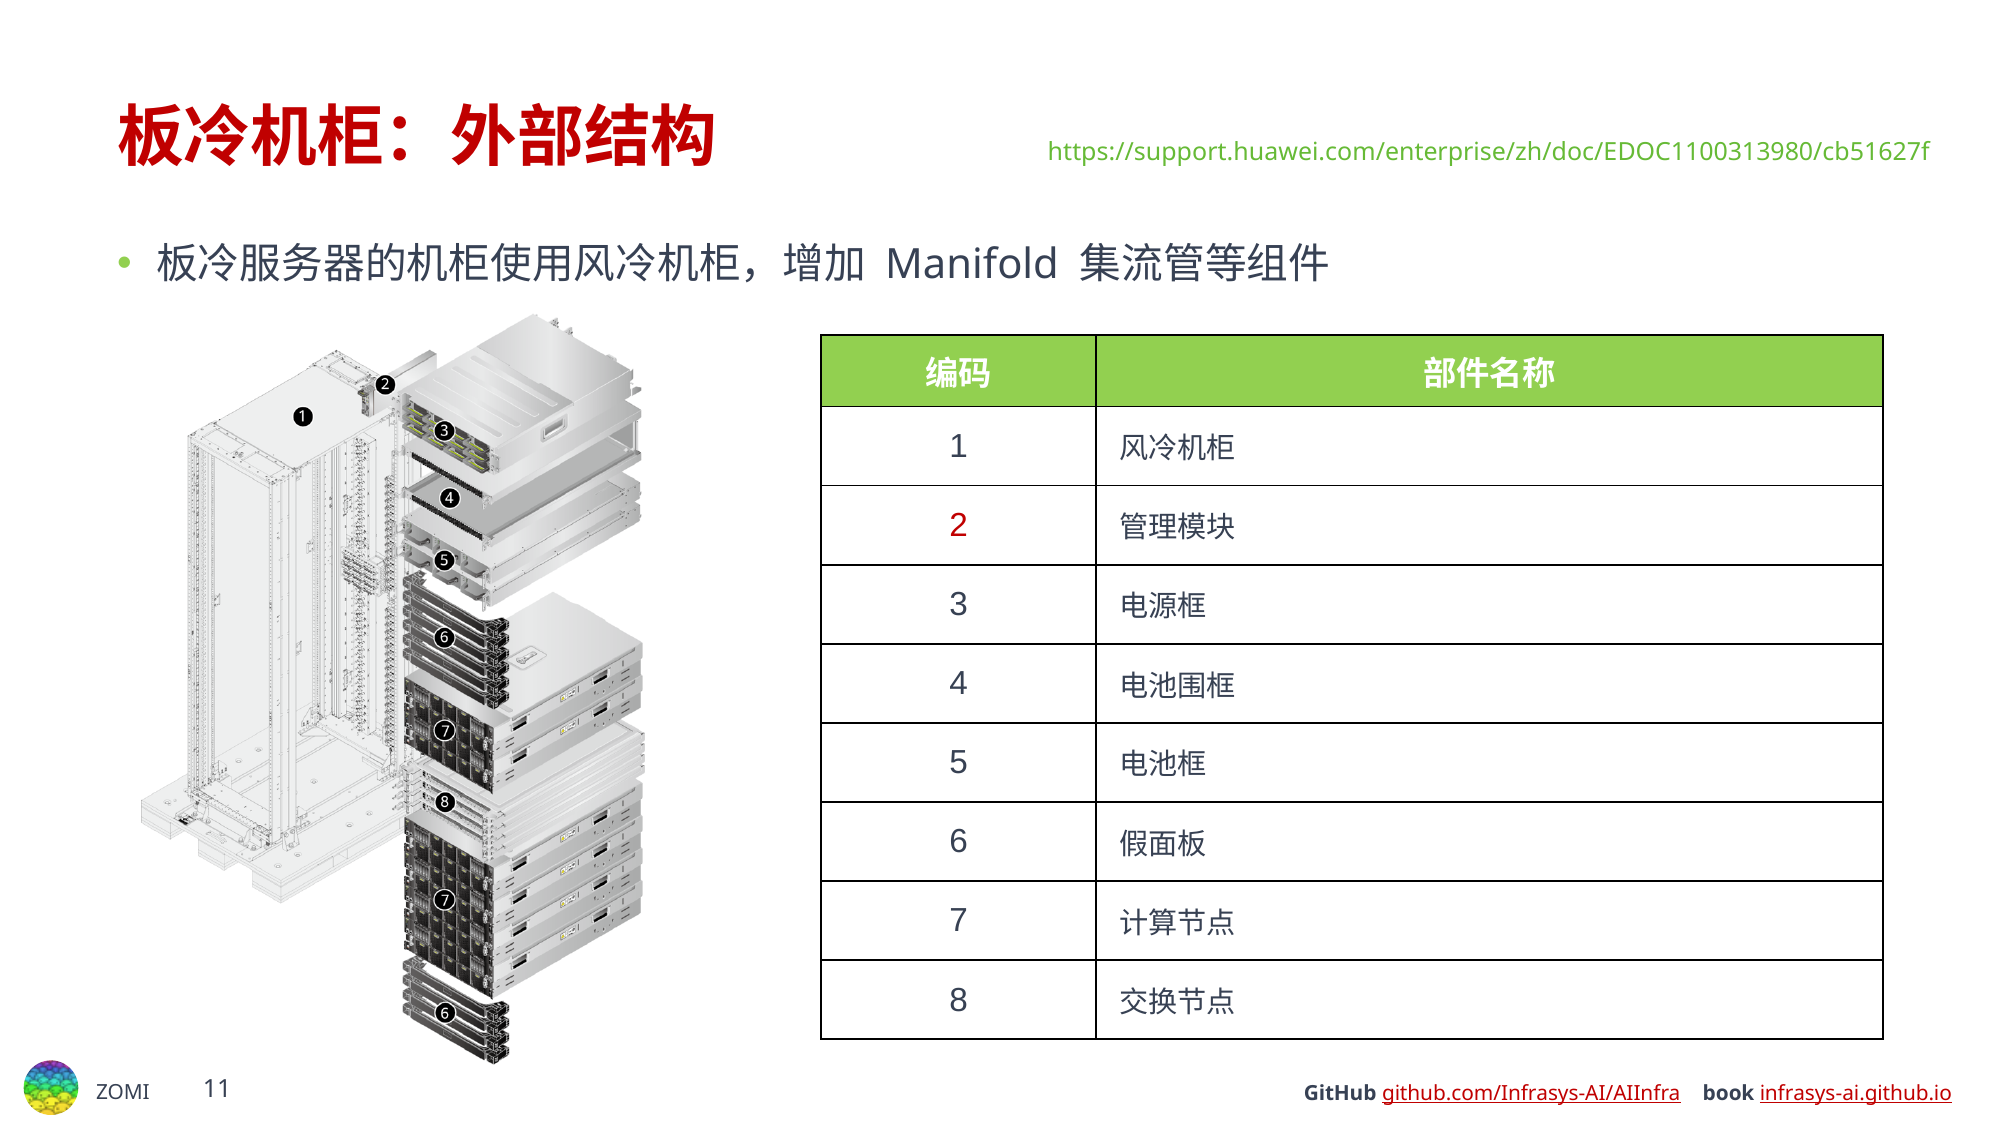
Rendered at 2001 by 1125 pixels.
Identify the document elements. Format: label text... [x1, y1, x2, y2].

title 板冷机柜：外部结构 [102, 85, 1901, 183]
table_cell 3 [822, 566, 1095, 643]
table_cell 管理模块 [1097, 486, 1882, 564]
picture [141, 313, 646, 1065]
table_cell 风冷机柜 [1097, 407, 1882, 485]
table_cell 8 [822, 961, 1095, 1038]
table_header 部件名称 [1097, 336, 1882, 406]
table_cell 5 [822, 724, 1095, 801]
table_cell 计算节点 [1097, 882, 1882, 959]
text_box https://support.huawei.com/enterprise/zh/doc/EDOC1100313980/cb51627f [897, 128, 1946, 173]
table_cell 2 [822, 486, 1095, 564]
table_cell 交换节点 [1097, 961, 1882, 1038]
table_cell 7 [822, 882, 1095, 959]
picture [23, 1060, 79, 1115]
table_cell 电池围框 [1097, 645, 1882, 722]
table_cell 1 [822, 407, 1095, 485]
table_cell 假面板 [1097, 803, 1882, 880]
table_cell 6 [822, 803, 1095, 880]
table_header 编码 [822, 336, 1095, 406]
table_cell 4 [822, 645, 1095, 722]
list 板冷服务器的机柜使用风冷机柜，增加 Manifold 集流管等组件 [102, 204, 1901, 1043]
table_cell 电源框 [1097, 566, 1882, 643]
table_cell 电池框 [1097, 724, 1882, 801]
